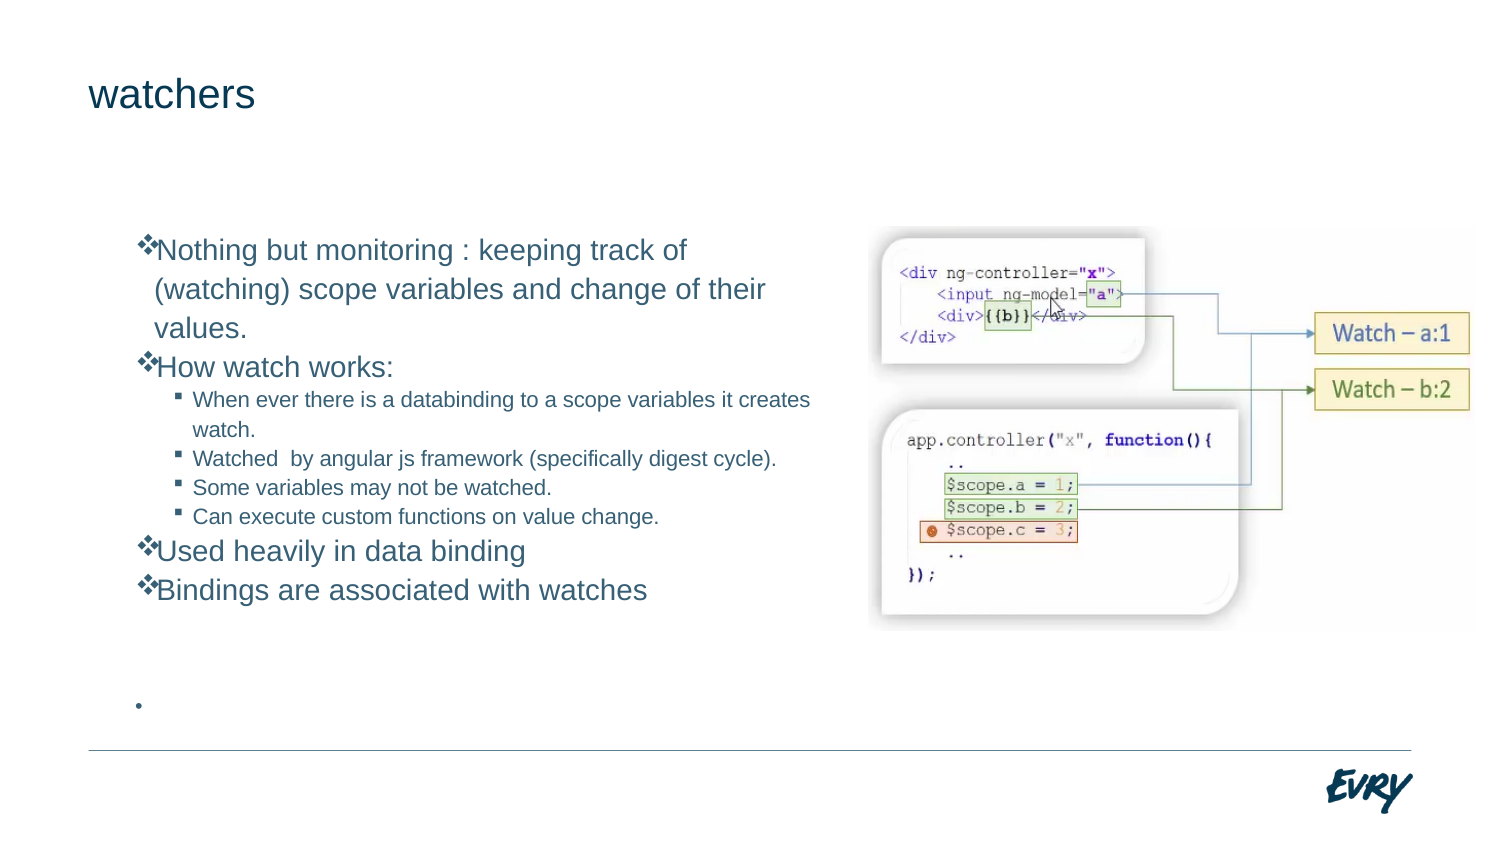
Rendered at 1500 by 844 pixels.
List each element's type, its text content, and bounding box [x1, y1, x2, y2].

list Nothing but monitoring : keeping track of (watching) scope variables and change of their values. How watch works: When ever there is a databinding to a scope variables it creates watch. Watched by angular js framework (specifically digest cycle). Some variables may not be watched. Can execute custom functions on value change. Used heavily in data binding Bindings are associated with watches [134, 227, 822, 723]
picture [1326, 768, 1413, 814]
picture [867, 226, 1475, 631]
picture [1388, 779, 1413, 814]
picture [1376, 779, 1383, 785]
title watchers [88, 62, 556, 227]
